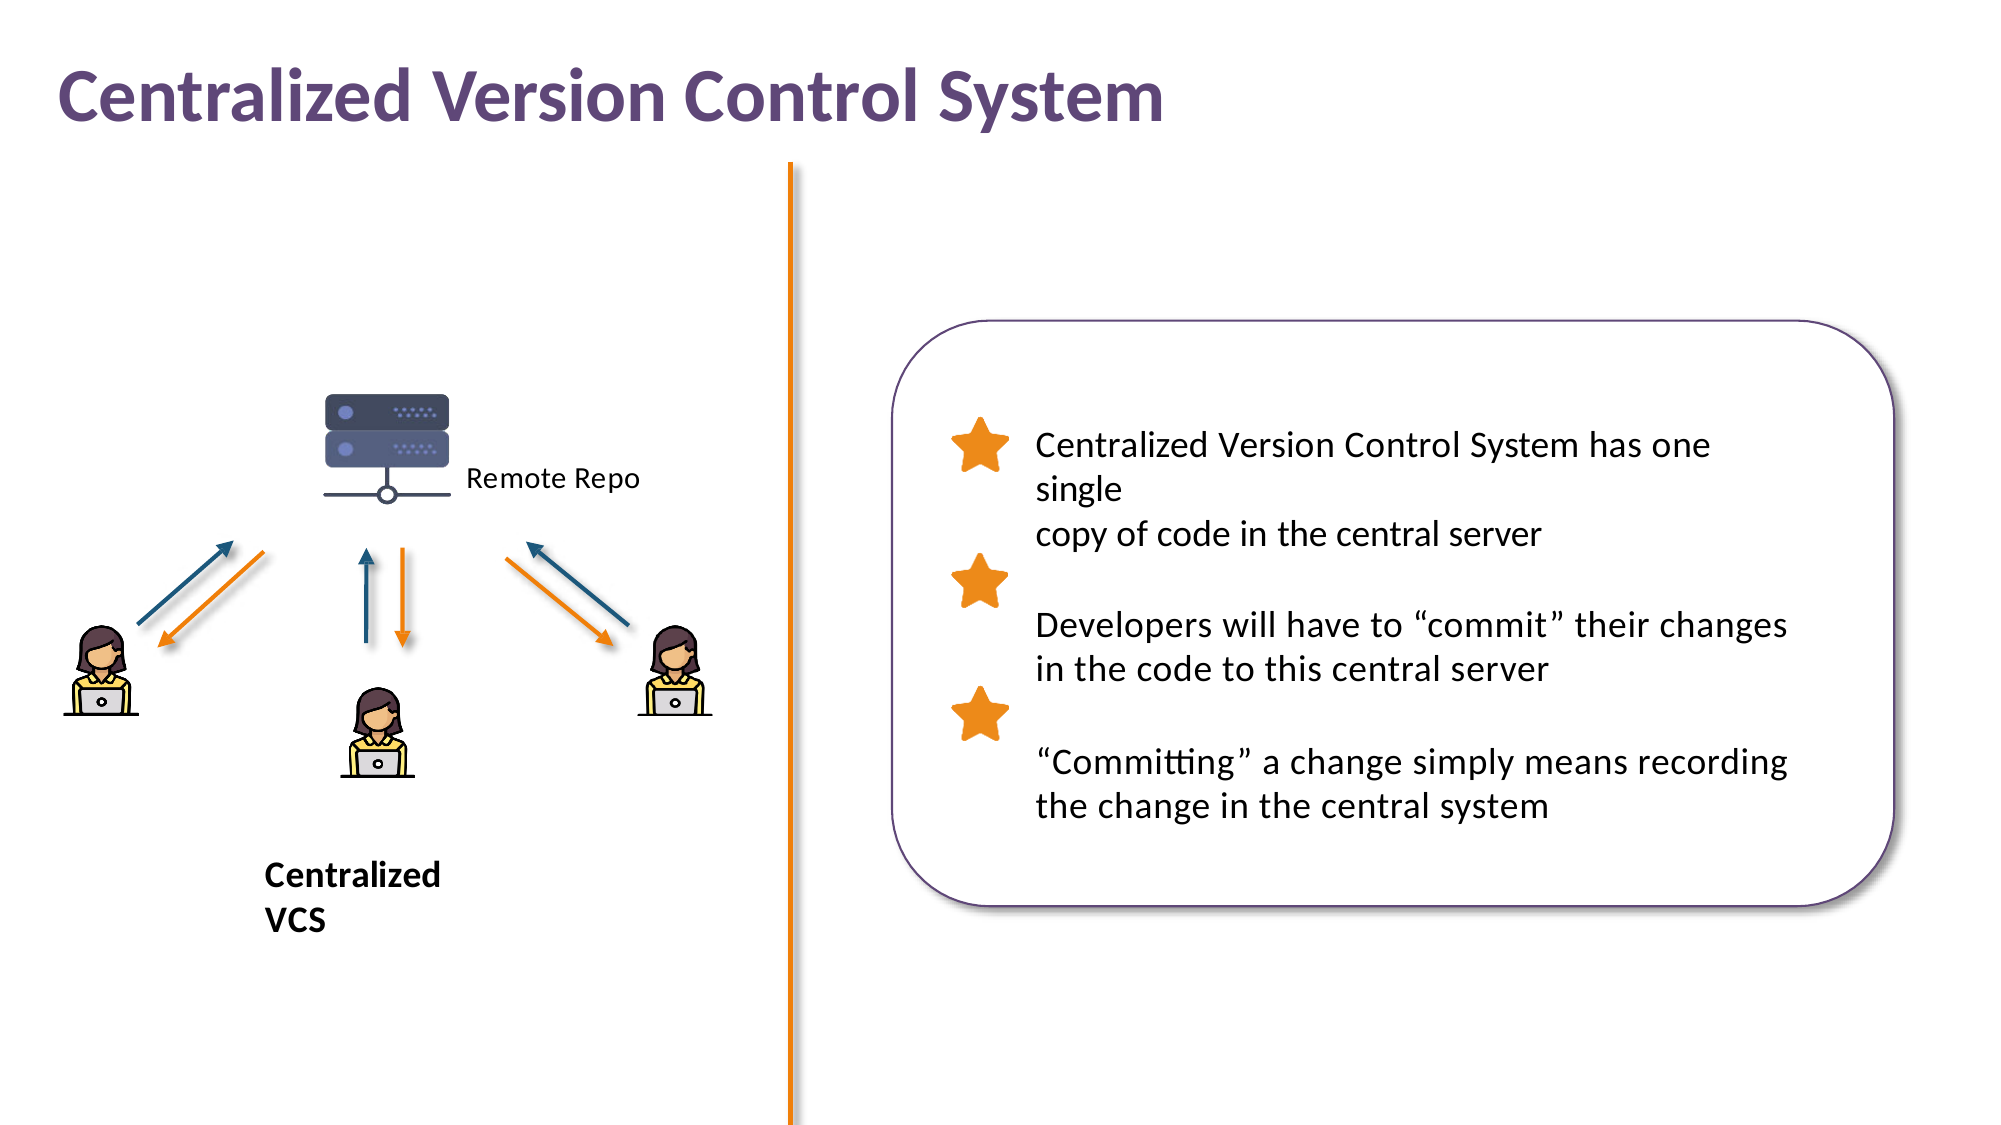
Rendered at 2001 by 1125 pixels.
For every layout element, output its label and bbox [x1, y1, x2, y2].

text_box [0, 0, 1992, 1125]
